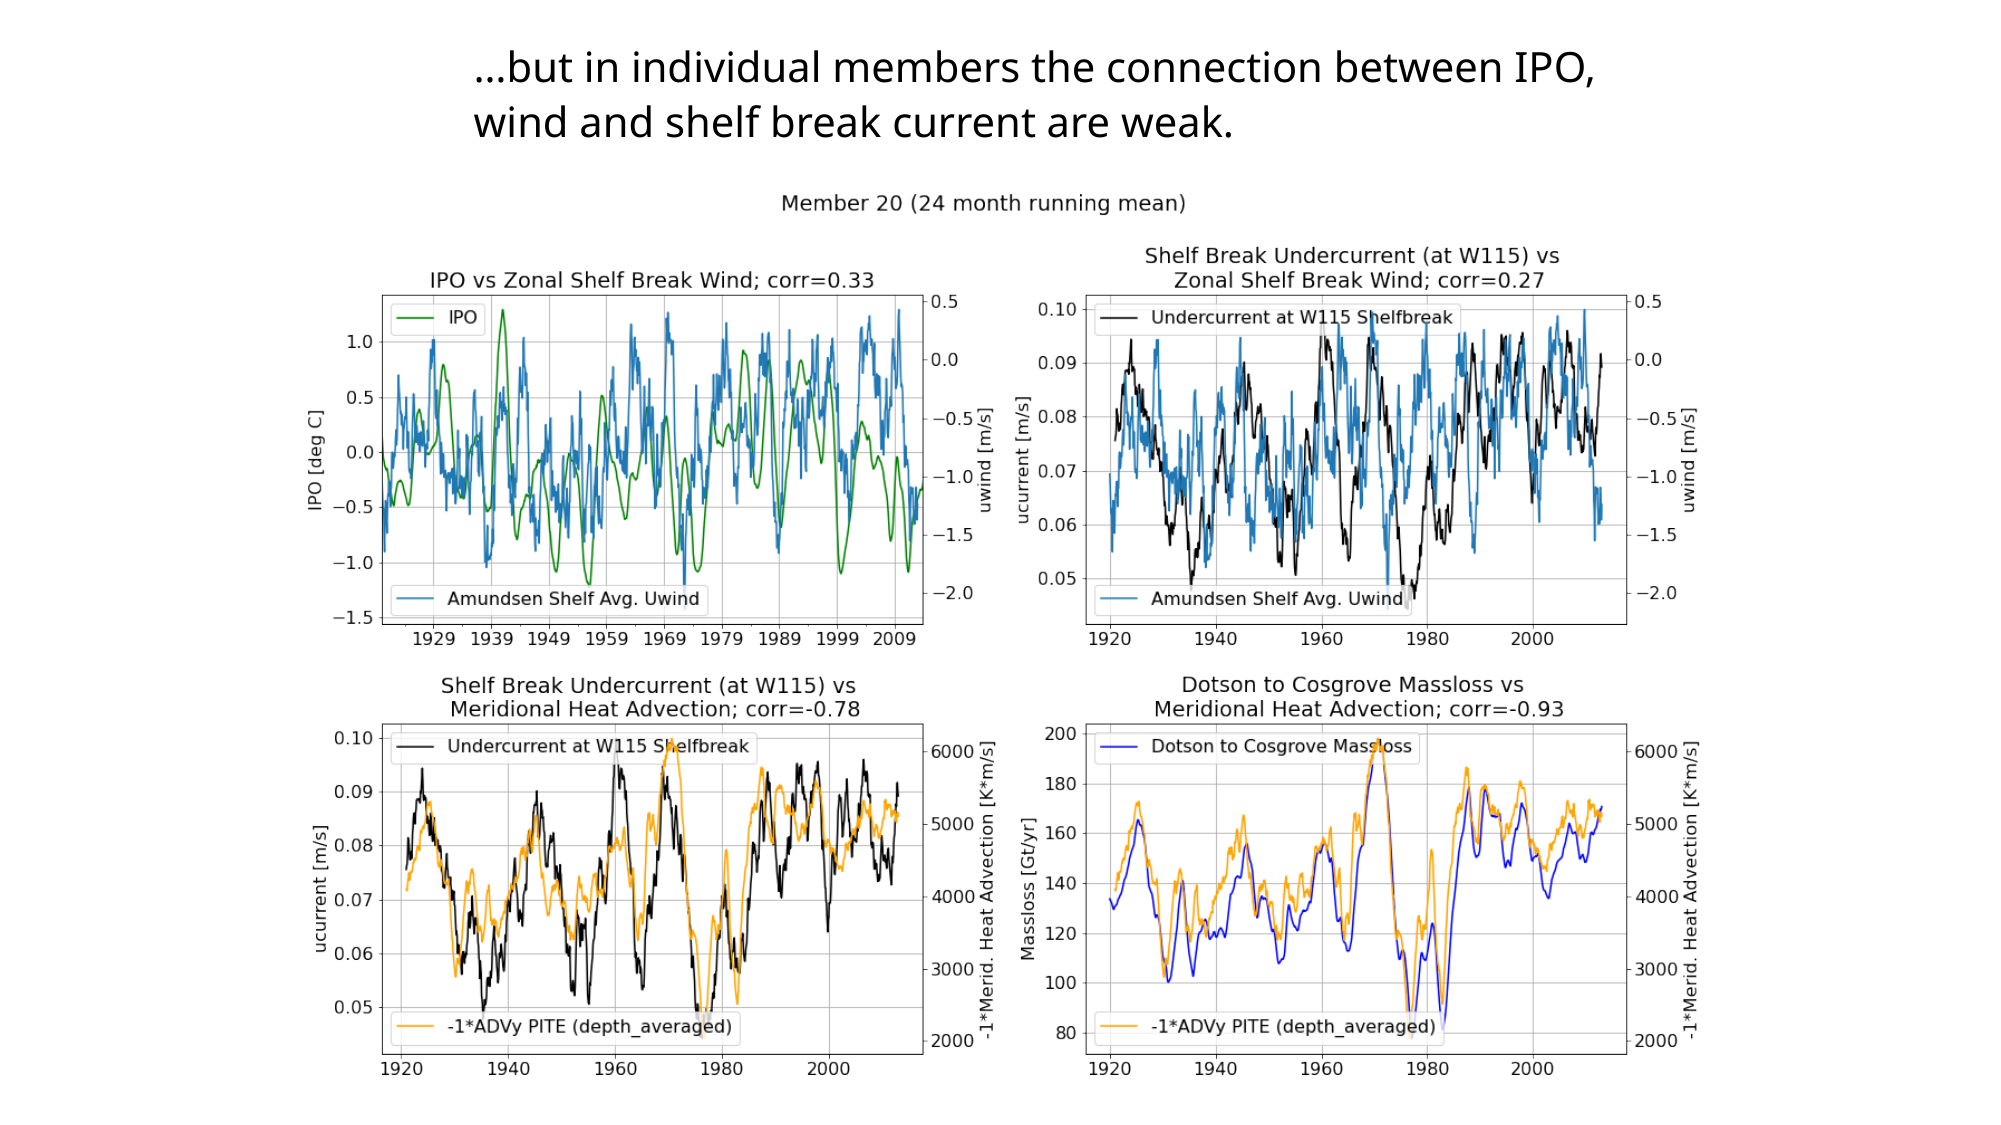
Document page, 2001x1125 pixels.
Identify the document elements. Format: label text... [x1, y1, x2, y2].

picture [180, 174, 1787, 1125]
text_box …but in individual members the connection between IPO, wind and shelf break current are weak. [458, 28, 1699, 173]
